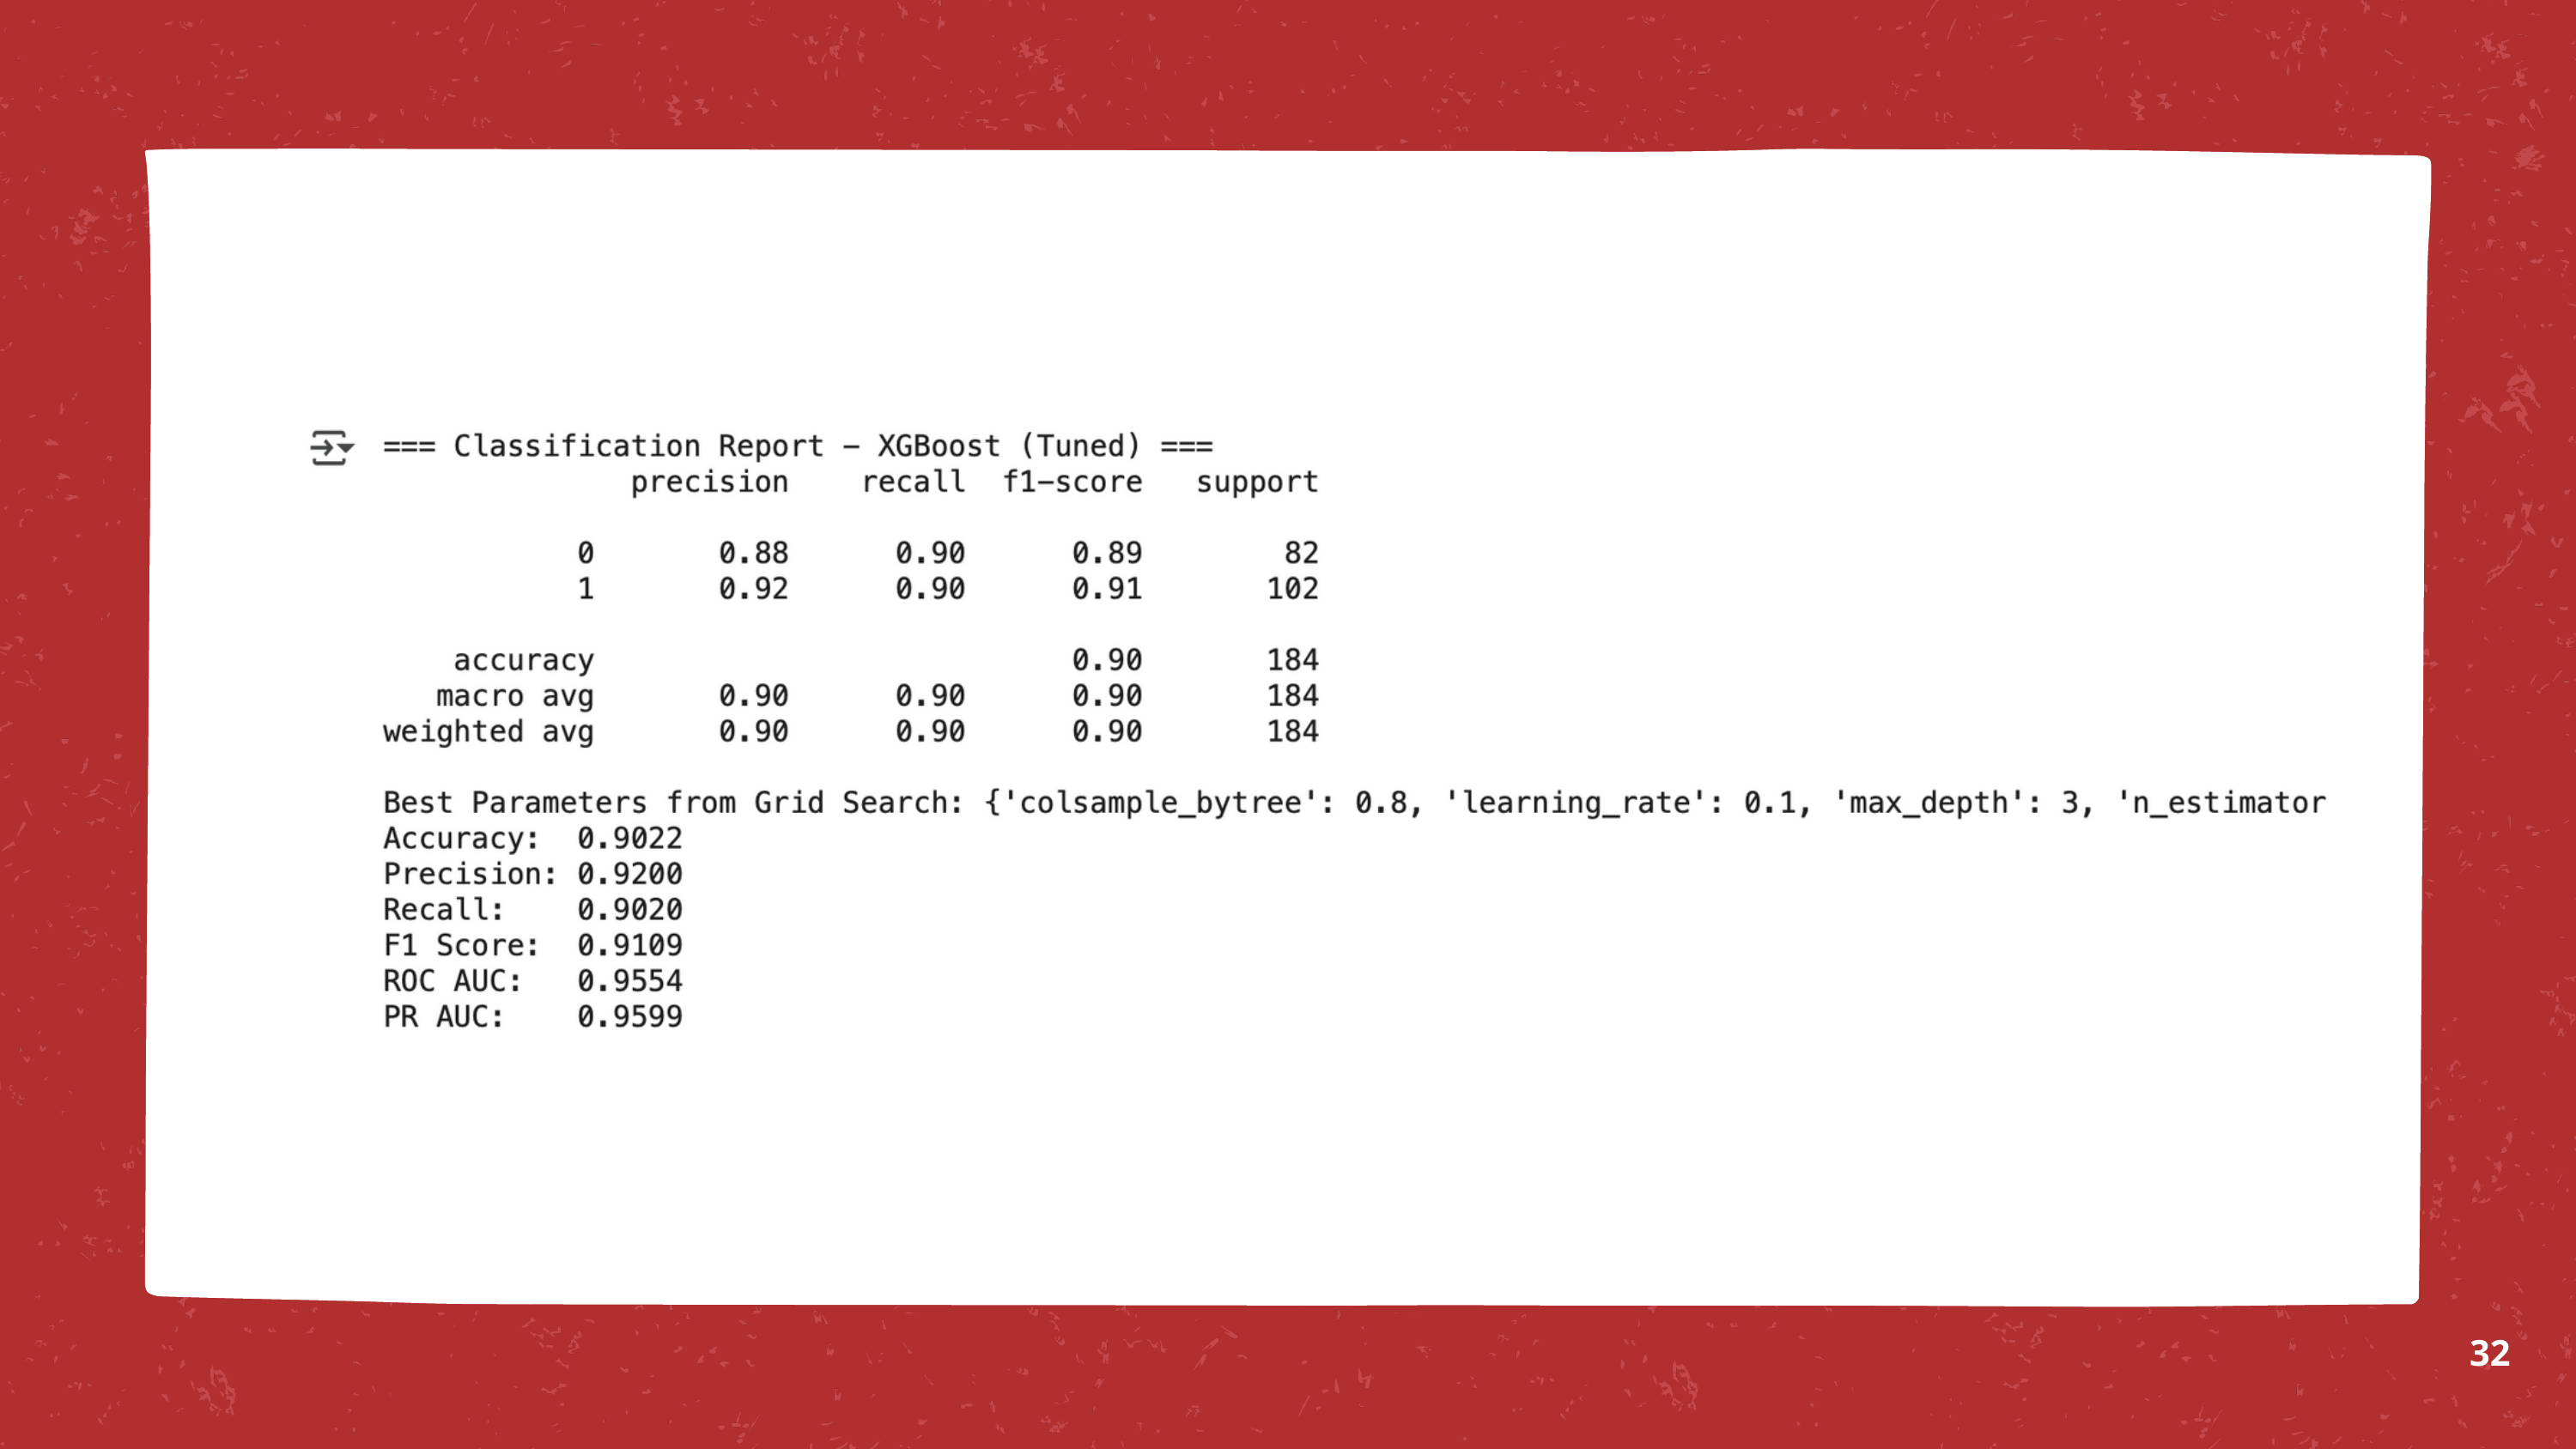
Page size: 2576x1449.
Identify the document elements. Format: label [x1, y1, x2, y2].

text_box [0, 0, 2576, 1449]
text_box [144, 149, 2432, 1308]
